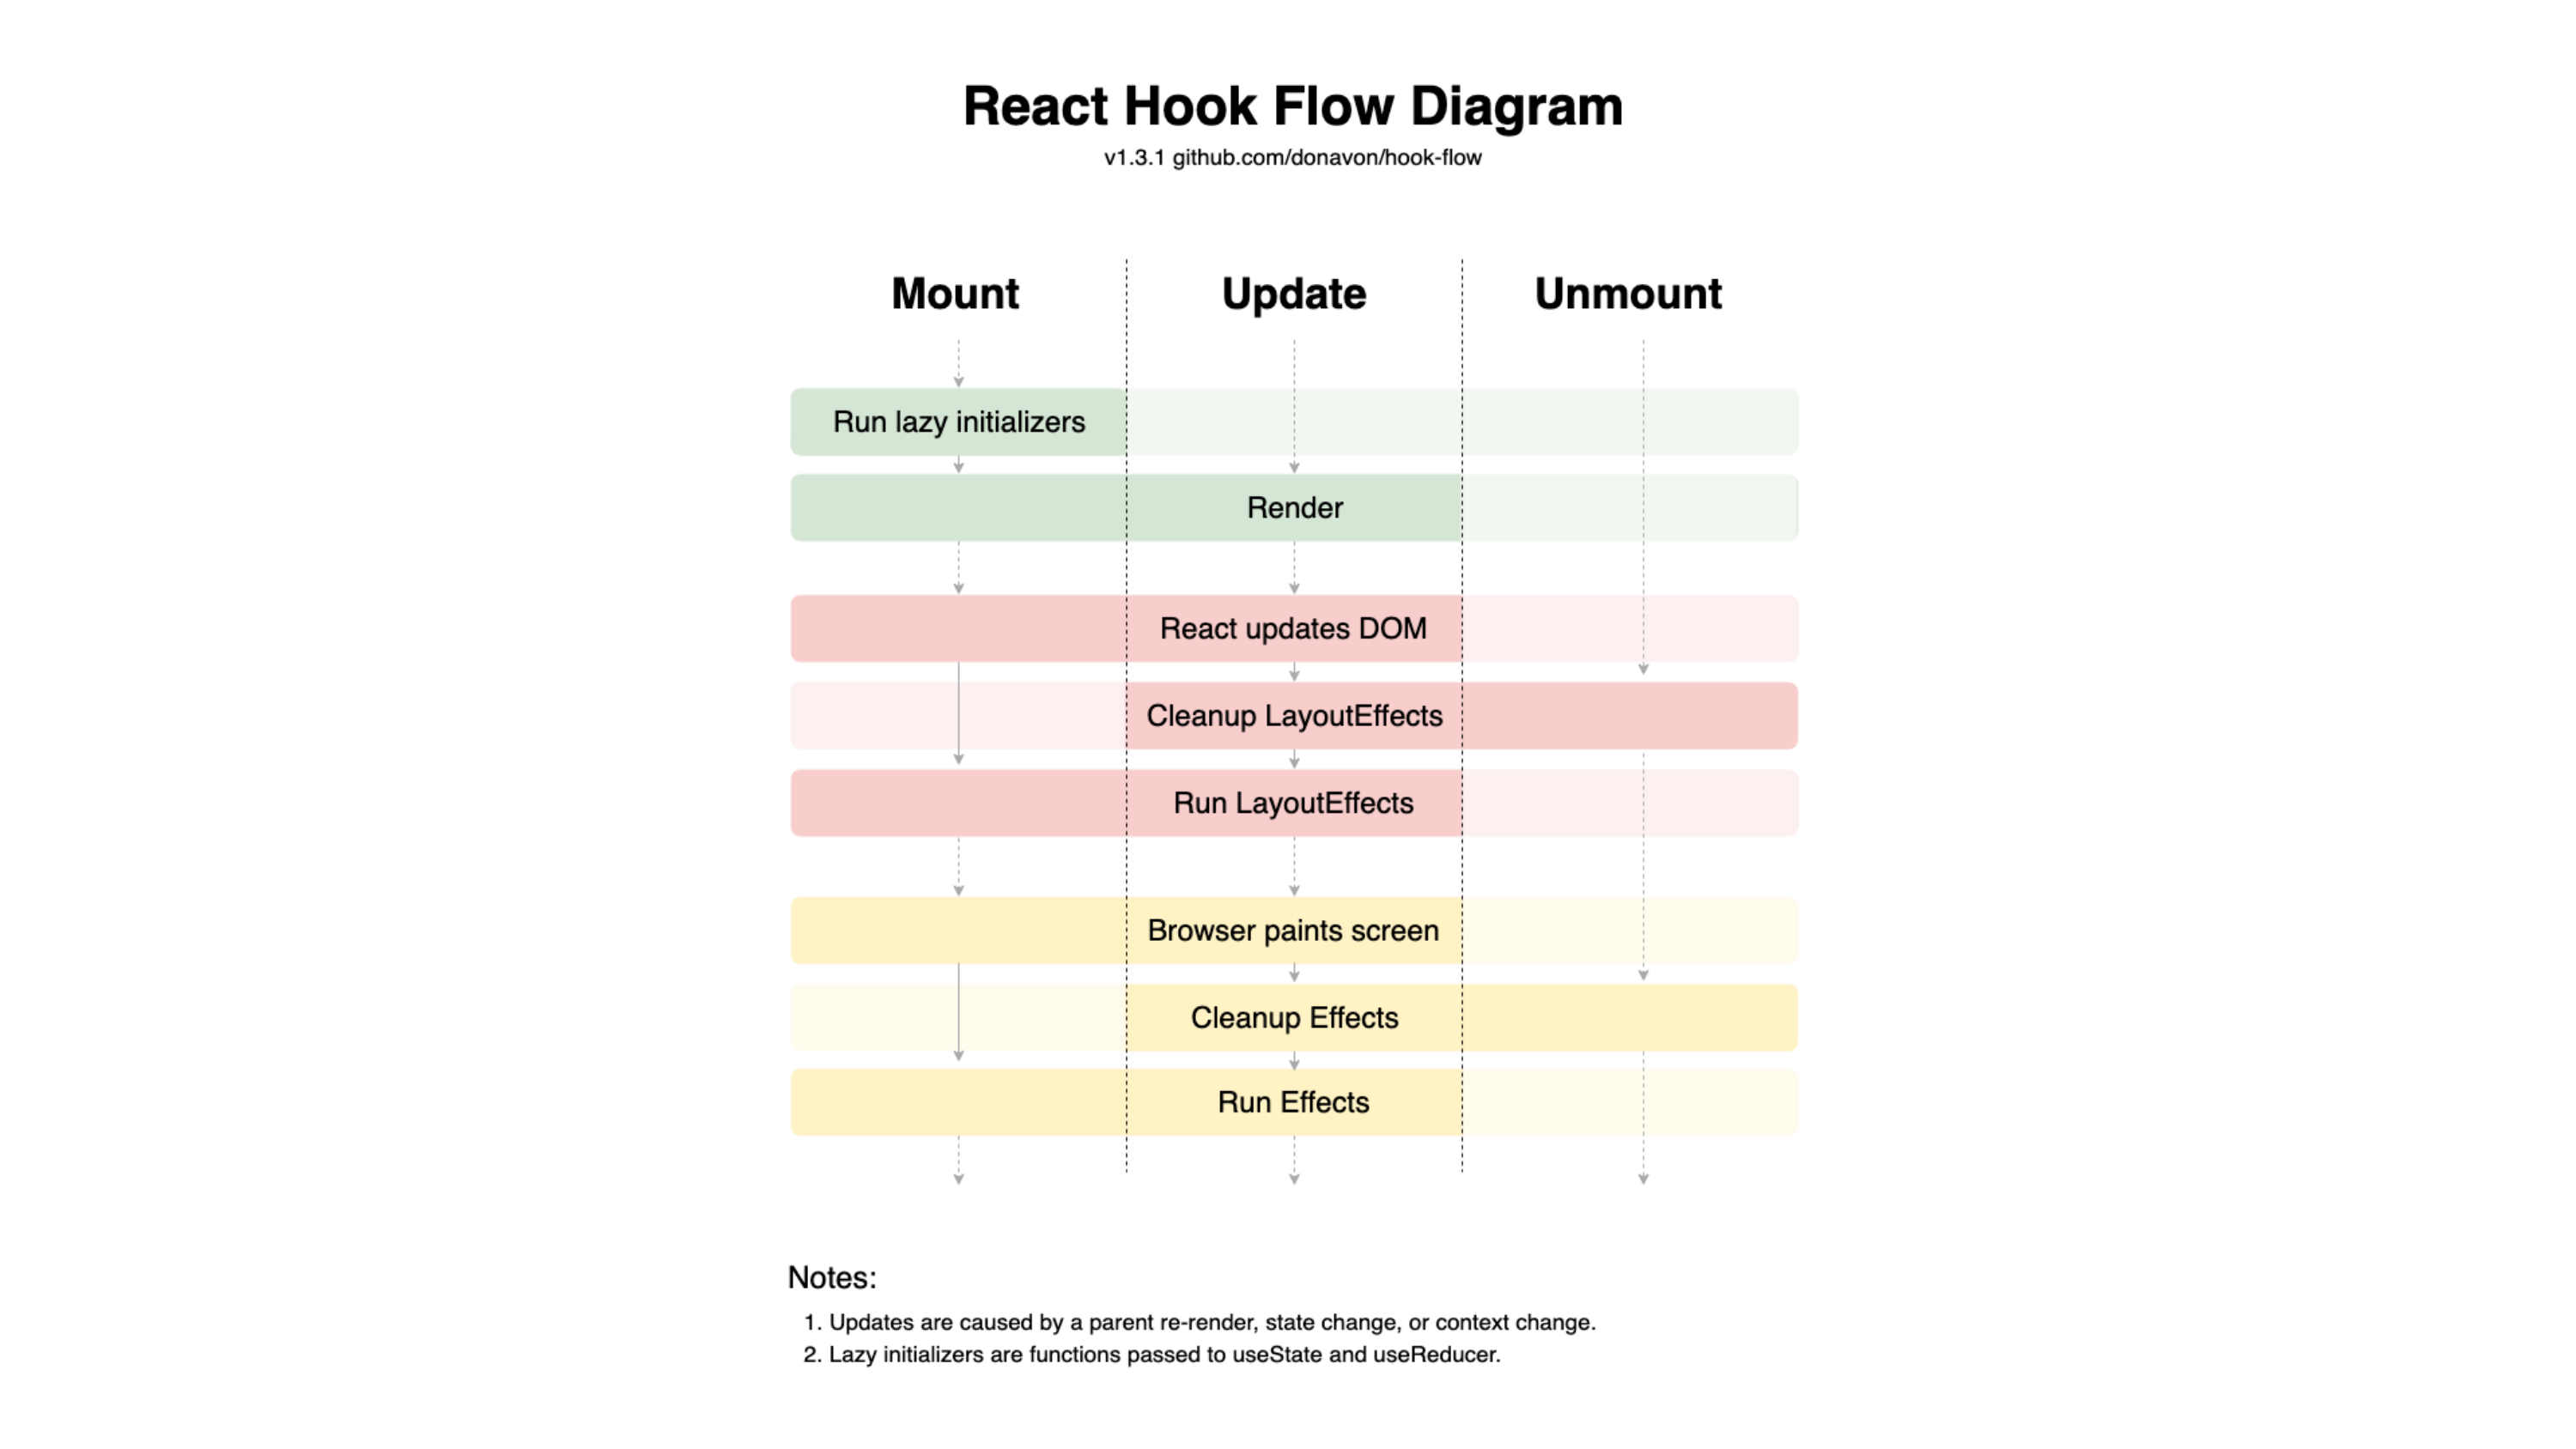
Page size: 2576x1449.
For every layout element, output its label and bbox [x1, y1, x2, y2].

picture [777, 74, 1799, 1375]
